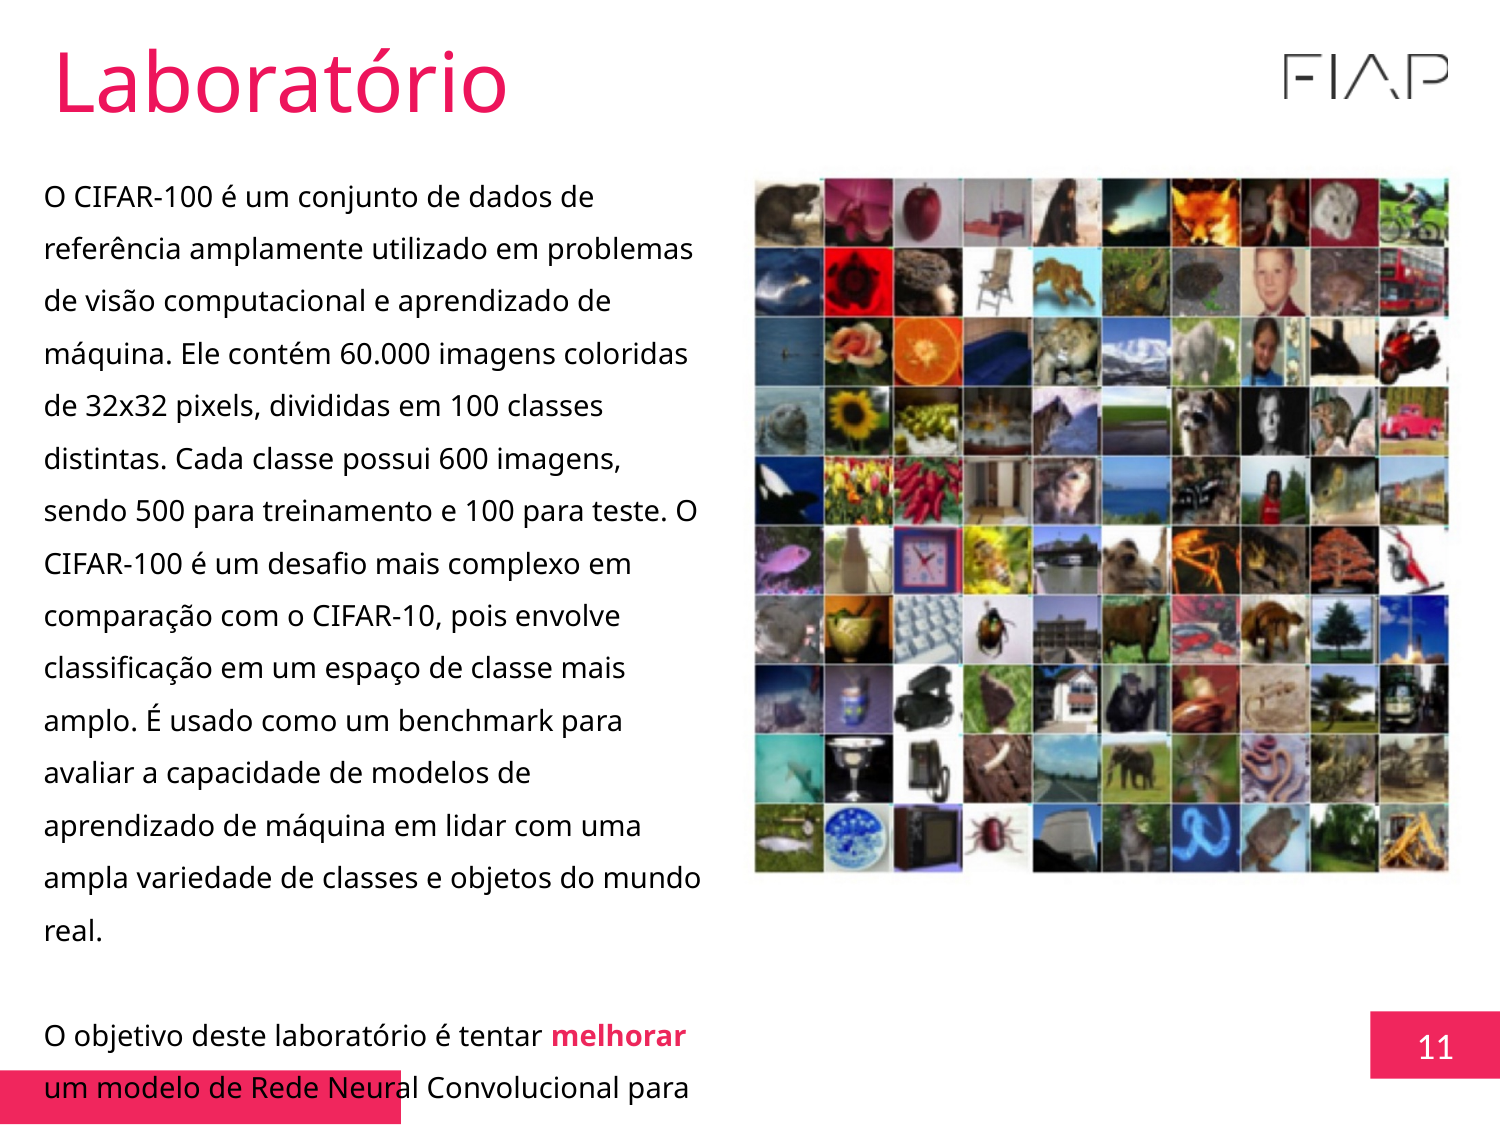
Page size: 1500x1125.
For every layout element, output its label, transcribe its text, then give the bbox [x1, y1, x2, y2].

text_box O CIFAR-100 é um conjunto de dados de referência amplamente utilizado em problemas de visão computacional e aprendizado de máquina. Ele contém 60.000 imagens coloridas de 32x32 pixels, divididas em 100 classes distintas. Cada classe possui 600 imagens, sendo 500 para treinamento e 100 para teste. O CIFAR-100 é um desafio mais complexo em comparação com o CIFAR-10, pois envolve classificação em um espaço de classe mais amplo. É usado como um benchmark para avaliar a capacidade de modelos de aprendizado de máquina em lidar com uma ampla variedade de classes e objetos do mundo real. O objetivo deste laboratório é tentar melhorar um modelo de Rede Neural Convolucional para identificar as classes das imagens, usando as técnicas de otimização. [28, 153, 726, 1125]
text_box Laboratório [37, 21, 1176, 137]
picture [725, 148, 1478, 902]
